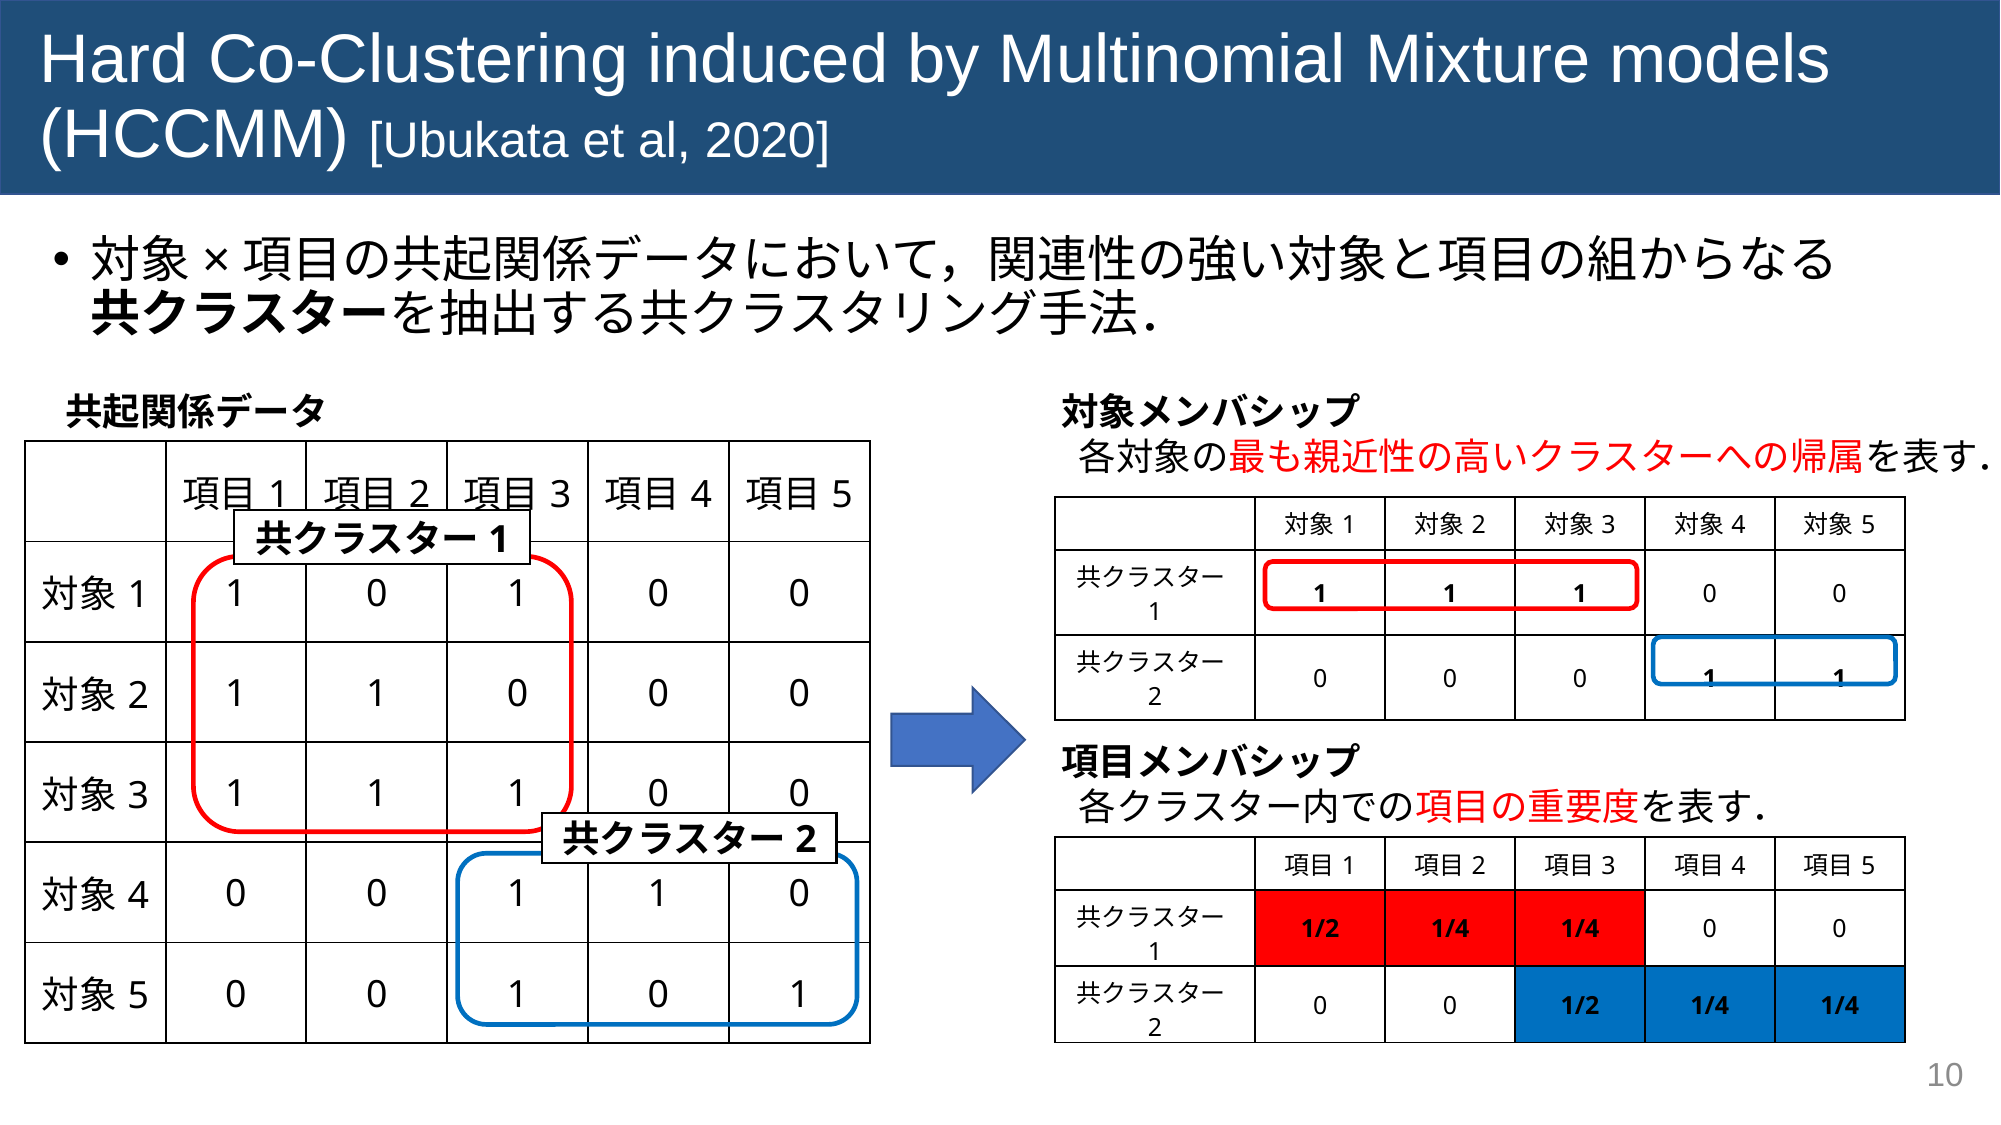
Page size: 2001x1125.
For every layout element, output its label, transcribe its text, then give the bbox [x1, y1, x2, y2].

table_cell 0 [307, 843, 446, 942]
table_cell 1/2 [1516, 967, 1644, 1042]
text_box [1652, 635, 1897, 686]
table_header 項目4 [1646, 838, 1774, 889]
table_header 対象3 [1516, 498, 1644, 549]
table_cell 0 [1776, 551, 1904, 634]
table_cell 1 [1776, 636, 1904, 719]
table_header 項目5 [730, 442, 869, 541]
table_cell 共クラスター2 [1056, 967, 1254, 1042]
table_cell 共クラスター2 [1056, 636, 1254, 719]
table_cell 0 [589, 643, 728, 741]
table_cell 0 [1646, 551, 1774, 634]
table_cell 1 [448, 831, 541, 841]
table_cell 1 [1646, 636, 1774, 719]
table_cell 対象3 [26, 743, 165, 841]
table_cell 0 [573, 643, 587, 741]
table_cell 共クラスター1 [1056, 551, 1254, 634]
table_cell 1 [1516, 551, 1644, 634]
table_header 対象5 [1776, 498, 1904, 549]
table_cell 0 [167, 943, 305, 1042]
table_cell 1/2 [1256, 891, 1384, 965]
table_cell 0 [730, 542, 869, 641]
table_cell 0 [1256, 636, 1384, 719]
table_cell 0 [730, 743, 869, 841]
table_header 項目2 [1386, 838, 1514, 889]
table_cell 1 [730, 943, 869, 1042]
table_cell 0 [1646, 891, 1774, 965]
table_cell 1 [1256, 551, 1384, 634]
table_cell 0 [307, 943, 446, 1042]
table_cell 0 [589, 1026, 728, 1042]
table_header [1056, 498, 1254, 549]
table_cell 1 [167, 743, 305, 841]
table_cell 1/4 [1776, 967, 1904, 1042]
table_cell 対象1 [26, 542, 165, 641]
table_header 項目4 [589, 442, 728, 541]
table_cell 1 [307, 833, 446, 841]
table_cell 1 [167, 542, 233, 641]
table_cell 対象2 [26, 643, 165, 741]
table_header 項目5 [1776, 838, 1904, 889]
text_box 共起関係データ [50, 380, 543, 441]
table_cell 1 [1386, 610, 1514, 634]
table_header [26, 442, 165, 541]
table_header 対象2 [1386, 498, 1514, 549]
title Hard Co-Clustering induced by Multinomial Mixture models (HCCMM) [Ubukata et al, 2020] [24, 7, 1981, 189]
text_box [0, 0, 2000, 195]
table_header [1056, 838, 1254, 889]
table_cell 1 [167, 643, 192, 741]
table_cell 0 [730, 643, 869, 741]
table_cell 1 [448, 943, 587, 1042]
text_box 共クラスター2 [541, 812, 838, 864]
table_cell 0 [1256, 967, 1384, 1042]
table_header 項目1 [1256, 838, 1384, 889]
table_cell 共クラスター1 [1056, 891, 1254, 965]
text_box 項目メンバシップ 各クラスター内での項目の重要度を表す． [1046, 730, 2000, 836]
table_header 対象1 [1256, 498, 1384, 549]
table_cell 0 [1386, 636, 1514, 719]
table_cell 1 [1386, 551, 1514, 560]
text_box [456, 852, 859, 1026]
text_box 対象メンバシップ 各対象の最も親近性の高いクラスターへの帰属を表す． [1046, 380, 2000, 486]
table_cell 0 [1516, 636, 1644, 719]
table_cell 0 [1776, 891, 1904, 965]
table_cell 1/4 [1646, 967, 1774, 1042]
text_box 共クラスター1 [233, 509, 531, 565]
text_box [890, 685, 1027, 795]
table_header 項目3 [1516, 838, 1644, 889]
table_cell 0 [167, 843, 305, 942]
slide_number 10 [1528, 1042, 1979, 1103]
table_cell 対象4 [26, 843, 165, 942]
table_cell 0 [589, 542, 728, 641]
table_cell 0 [1386, 967, 1514, 1042]
table_cell 対象5 [26, 943, 165, 1042]
table_header 項目2 [307, 442, 446, 509]
text_box [192, 555, 573, 833]
table_cell 1 [566, 743, 587, 812]
table_cell 1/4 [1386, 891, 1514, 965]
table_cell 1/4 [1516, 891, 1644, 965]
list 対象×項目の共起関係データにおいて，関連性の強い対象と項目の組からなる 共クラスターを抽出する共クラスタリング手法． [37, 226, 1905, 352]
table_cell 1 [448, 843, 541, 942]
table_header 項目3 [448, 442, 587, 541]
text_box [1263, 560, 1639, 610]
table_cell 0 [838, 843, 869, 942]
table_cell 0 [589, 743, 728, 812]
table_header 対象4 [1646, 498, 1774, 549]
table_cell 1 [531, 542, 587, 641]
table_header 項目1 [167, 442, 305, 541]
